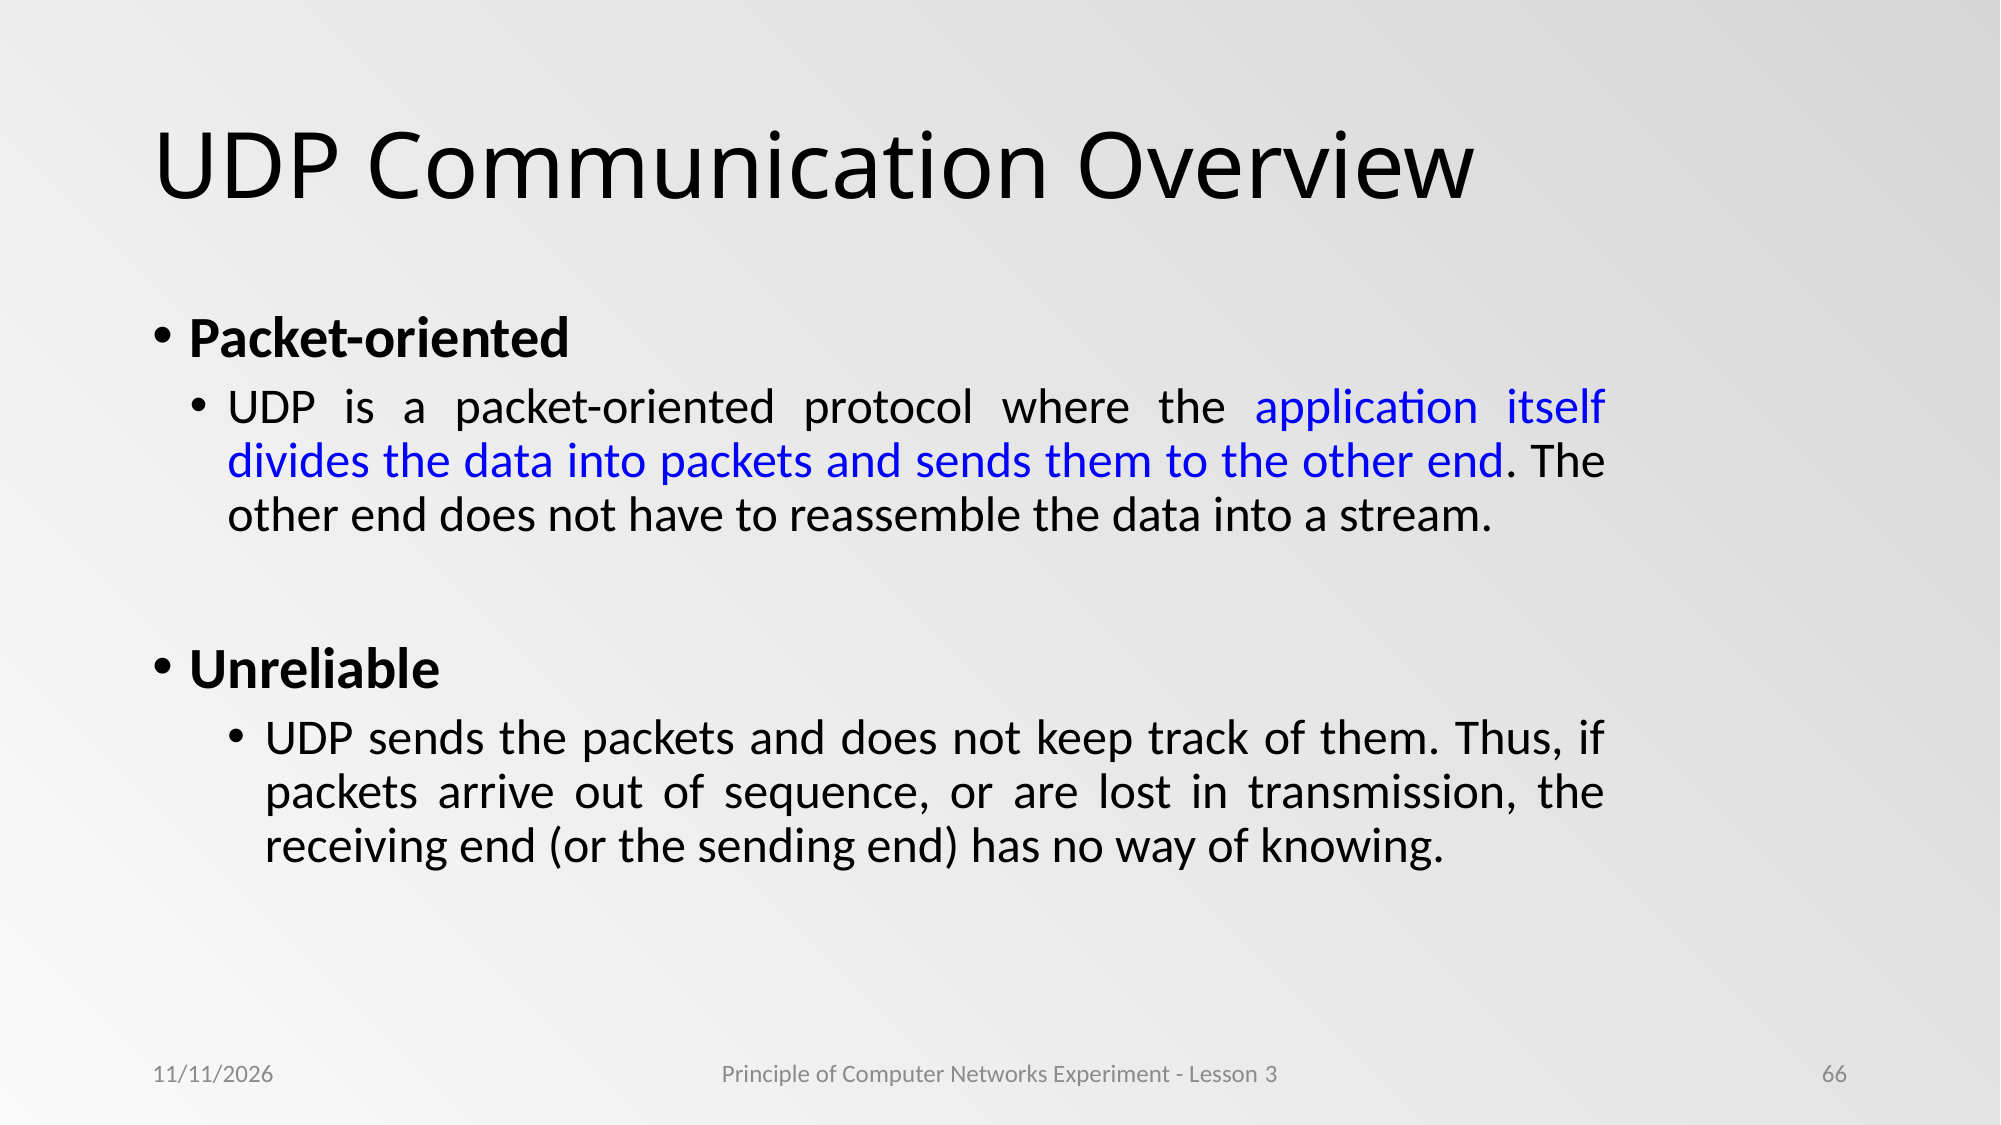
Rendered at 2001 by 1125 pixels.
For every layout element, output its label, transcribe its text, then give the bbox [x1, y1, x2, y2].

footer Principle of Computer Networks Experiment - Lesson 3 [662, 1042, 1338, 1103]
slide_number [137, 1042, 588, 1103]
slide_number 66 [1412, 1042, 1863, 1103]
list Packet-oriented UDP is a packet-oriented protocol where the application itself divides the data into packets and sends them to the other end. The other end does not have to reassemble the data into a stream. Unreliable UDP sends the packets and does not keep track of them. Thus, if packets arrive out of sequence, or are lost in transmission, the receiving end (or the sending end) has no way of knowing. [137, 299, 1621, 1043]
title UDP Communication Overview [137, 59, 1863, 278]
